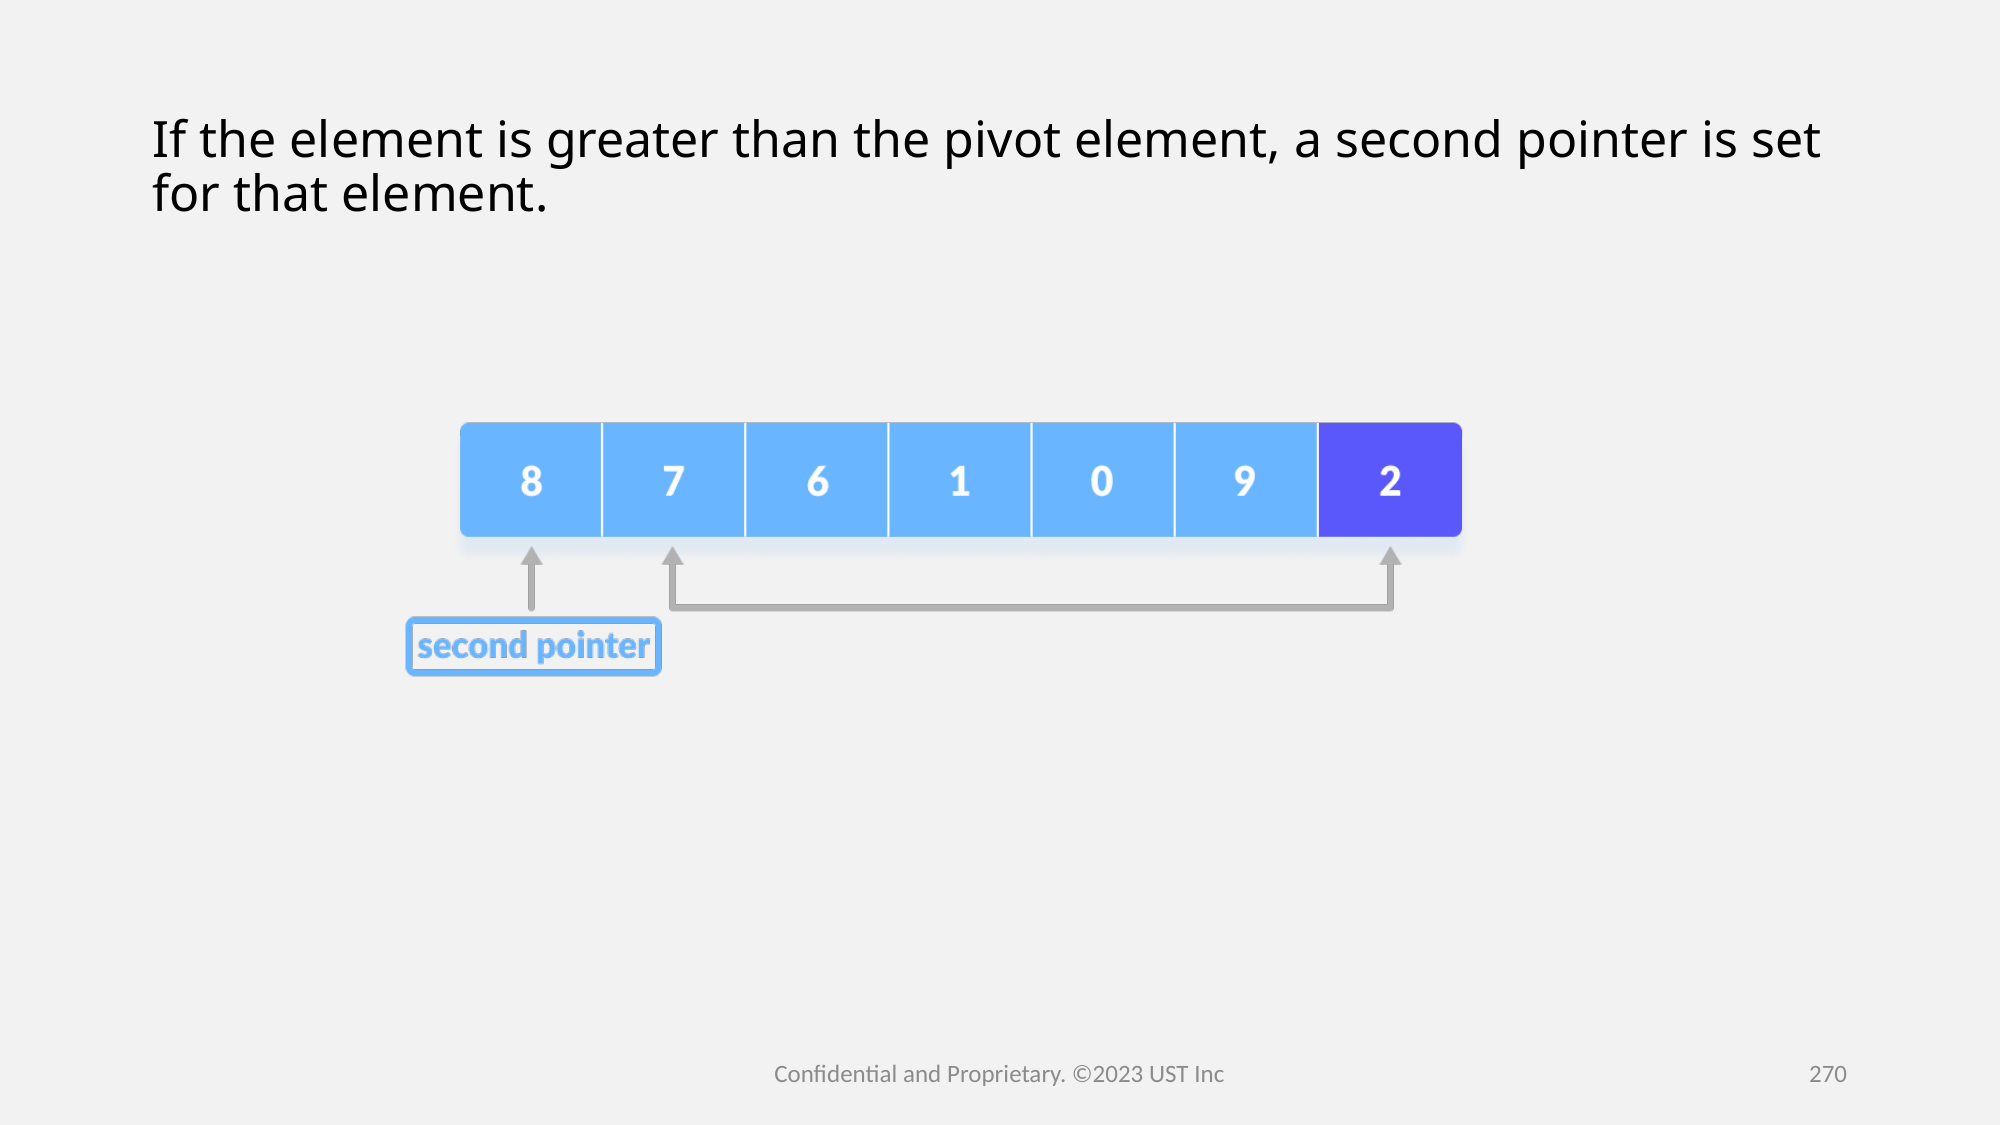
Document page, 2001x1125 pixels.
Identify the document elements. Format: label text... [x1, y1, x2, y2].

slide_number 270 [1412, 1042, 1863, 1103]
title If the element is greater than the pivot element, a second pointer is set for that element. [137, 59, 1863, 278]
footer Confidential and Proprietary. ©2023 UST Inc [662, 1042, 1338, 1103]
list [343, 368, 1525, 731]
